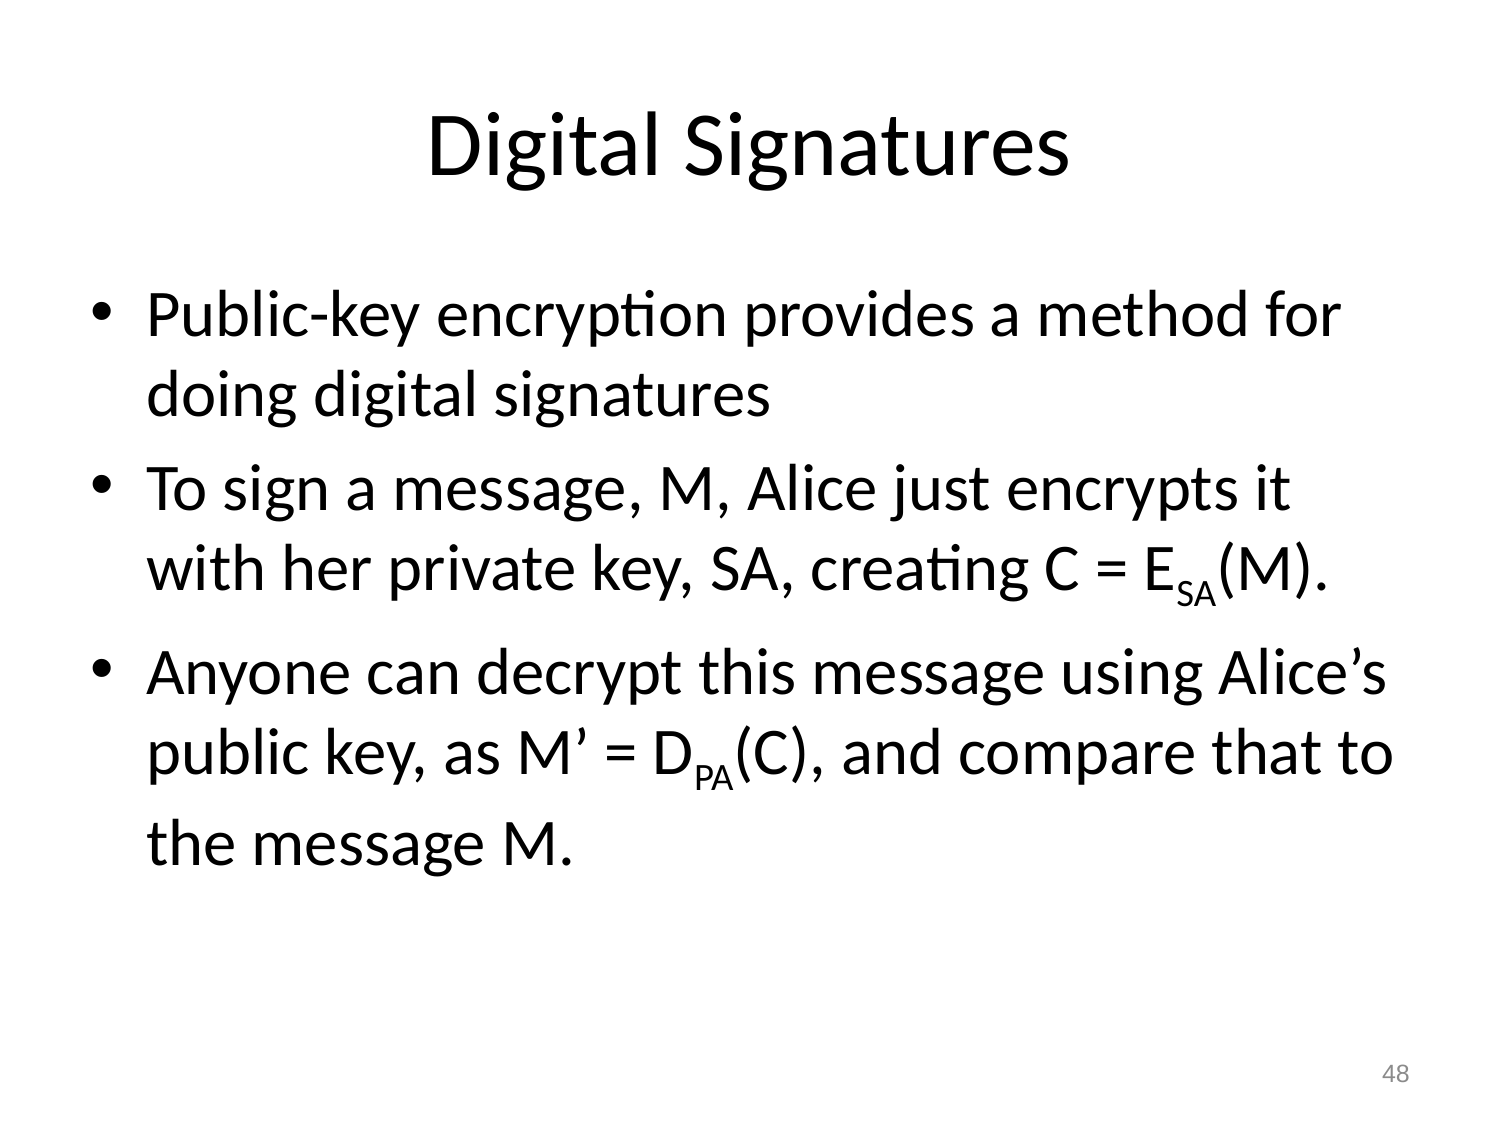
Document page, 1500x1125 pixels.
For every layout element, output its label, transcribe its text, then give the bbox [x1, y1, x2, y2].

list Public-key encryption provides a method for doing digital signatures To sign a message, M, Alice just encrypts it with her private key, SA, creating C = ESA(M). Anyone can decrypt this message using Alice’s public key, as M’ = DPA(C), and compare that to the message M. [75, 262, 1425, 1005]
slide_number 48 [1074, 1042, 1425, 1103]
title Digital Signatures [75, 45, 1425, 233]
